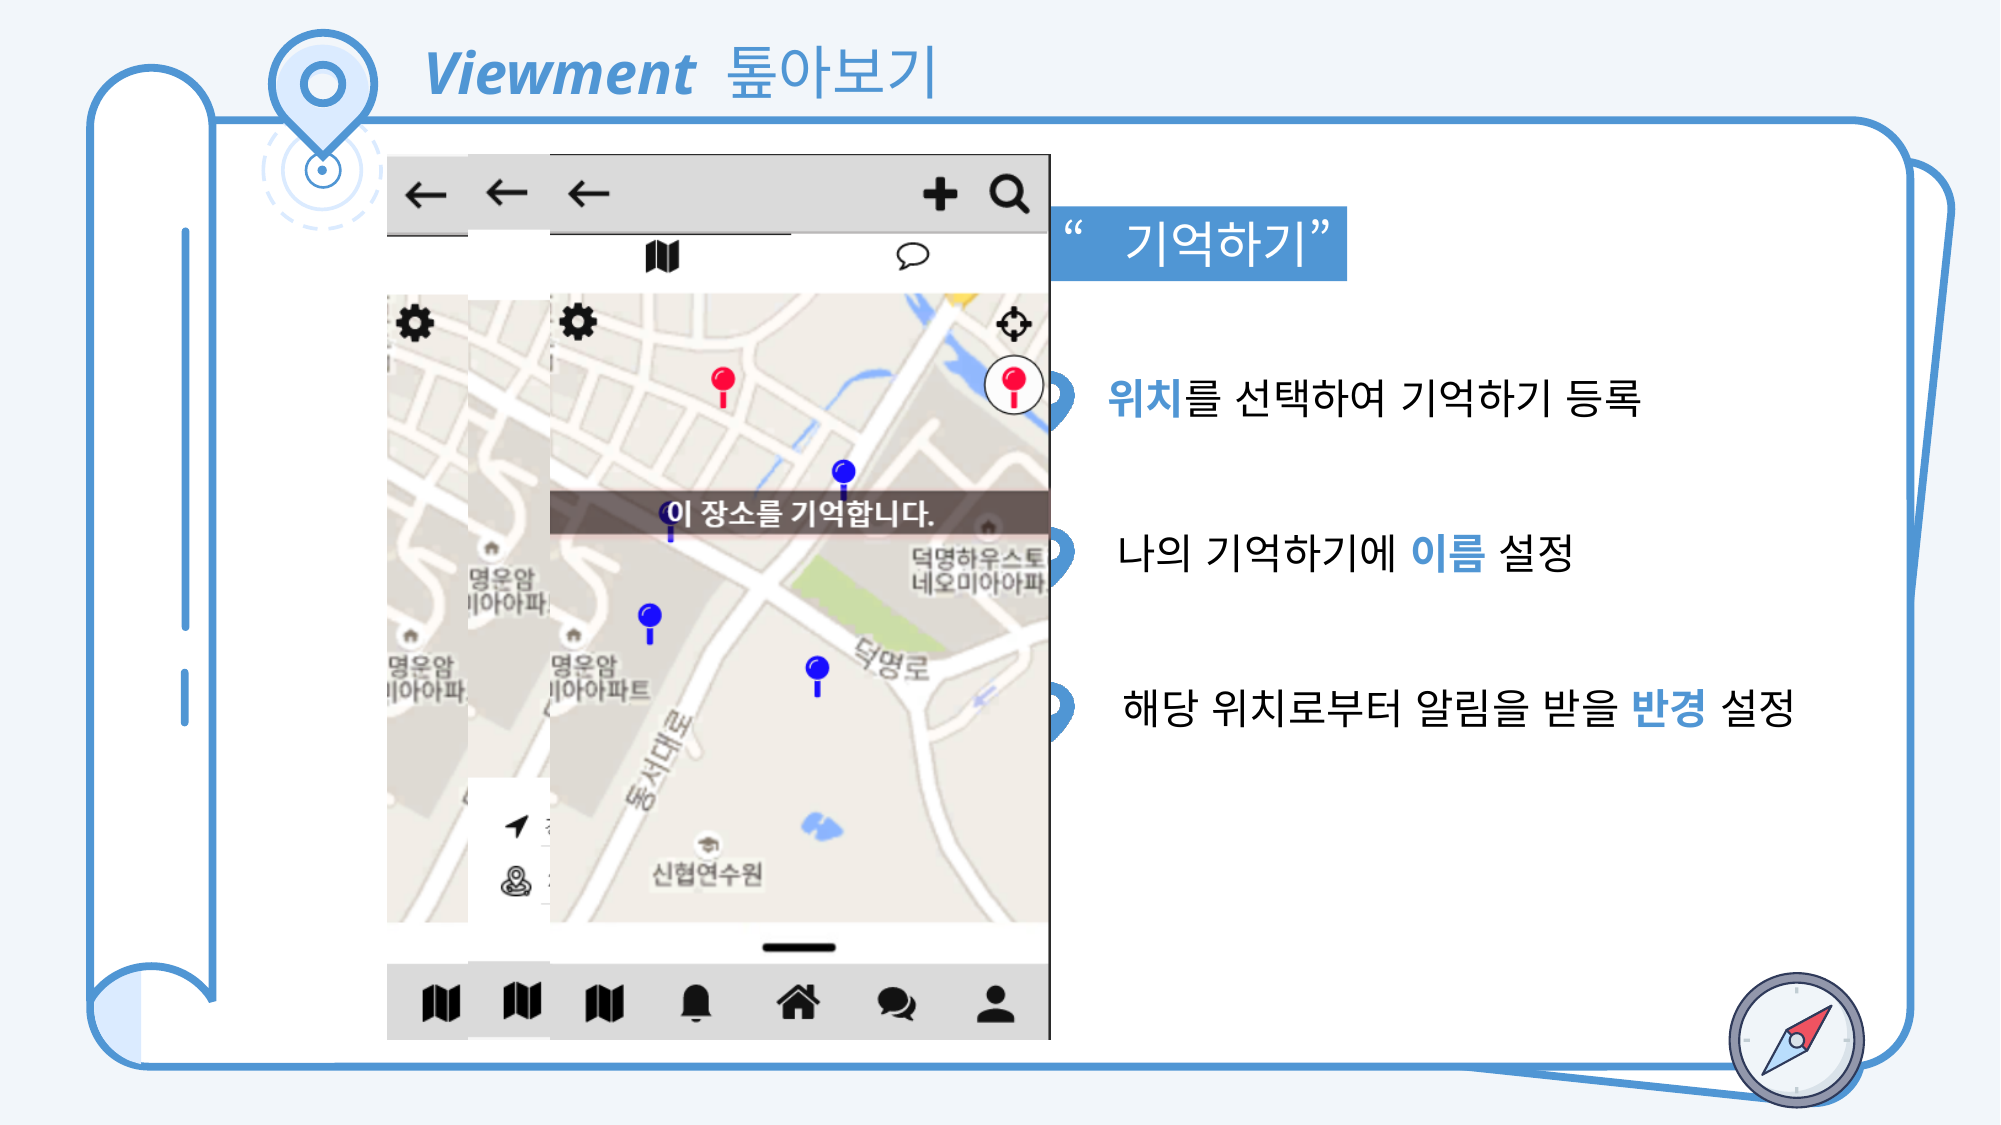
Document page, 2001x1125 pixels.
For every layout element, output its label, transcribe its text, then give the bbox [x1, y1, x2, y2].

picture [387, 153, 1080, 1040]
text_box 나의 기억하기에 이름 설정 [1102, 520, 1591, 586]
title Viewment 톺아보기 [408, 32, 1730, 118]
text_box 위치를 선택하여 기억하기 등록 [1092, 365, 1679, 431]
text_box 해당 위치로부터 알림을 받을 반경 설정 [1107, 675, 1813, 741]
text_box “기억하기” [1051, 206, 1348, 282]
